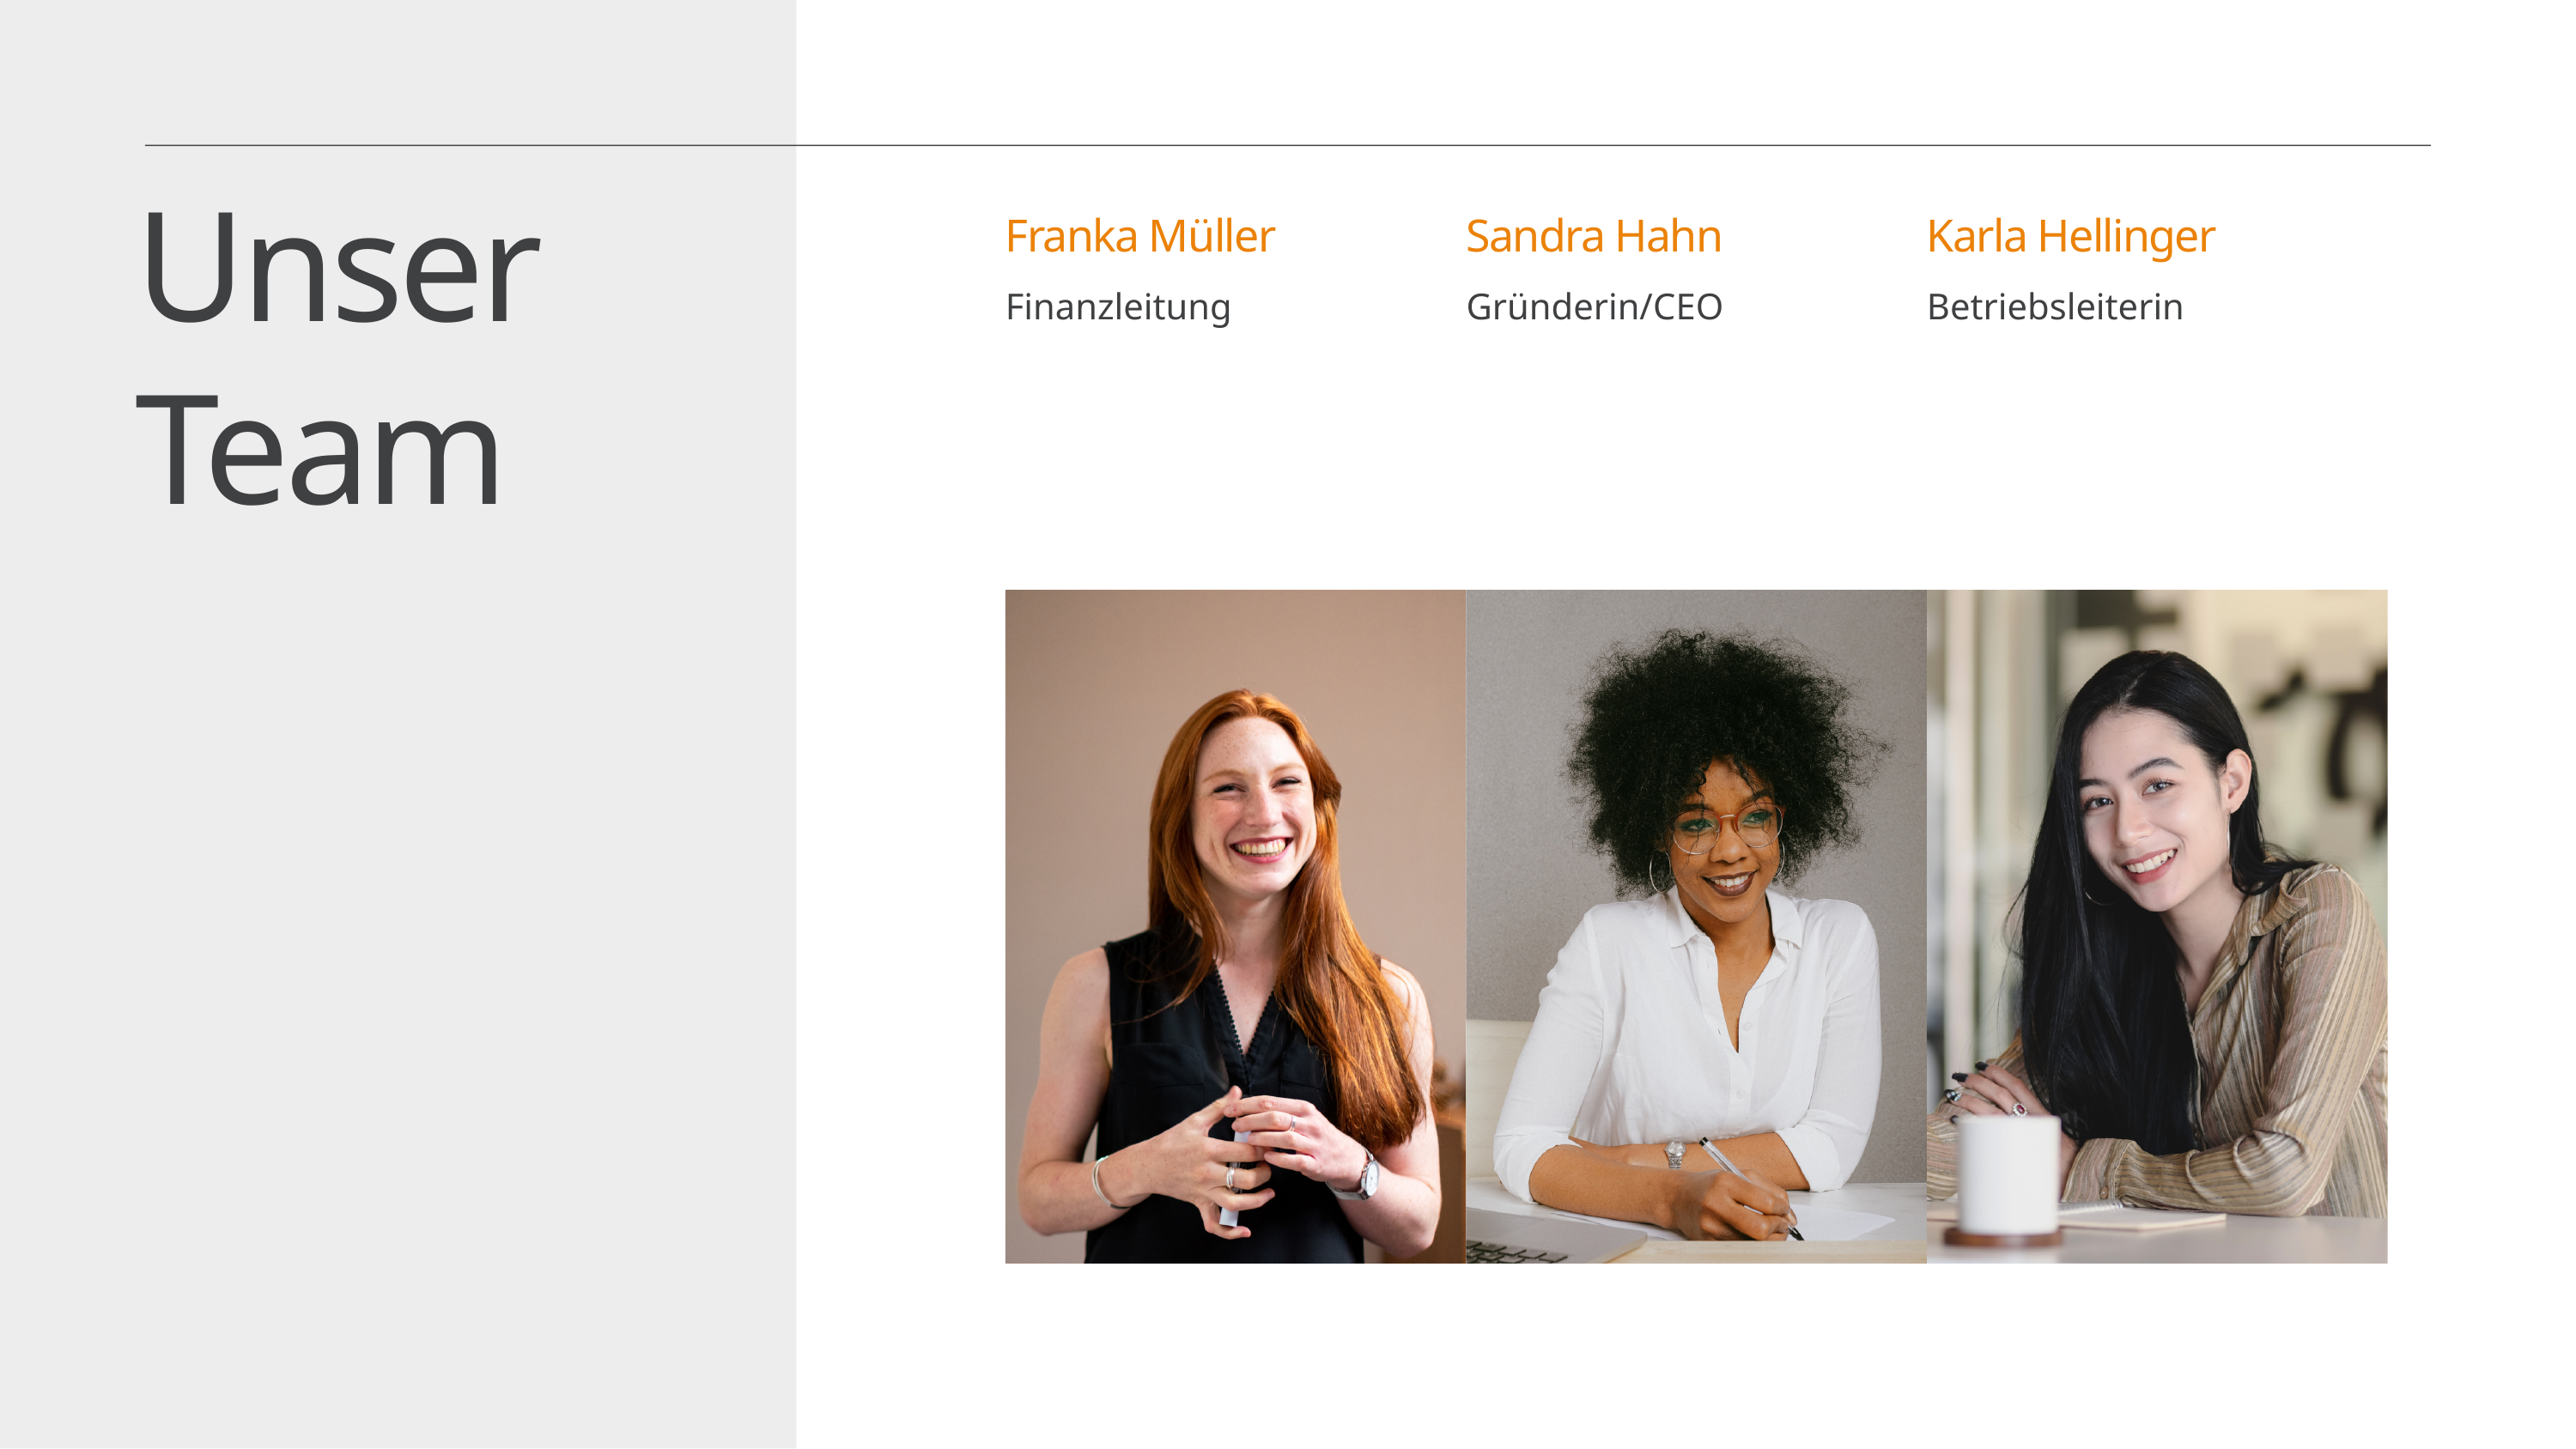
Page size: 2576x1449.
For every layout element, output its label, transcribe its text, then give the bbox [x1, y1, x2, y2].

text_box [1466, 205, 1848, 324]
text_box [1466, 590, 1927, 1264]
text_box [1926, 205, 2309, 324]
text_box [1005, 205, 1388, 324]
text_box Unser Team [135, 169, 587, 535]
text_box [1005, 590, 1466, 1264]
text_box [1927, 590, 2388, 1264]
text_box [0, 0, 797, 1449]
